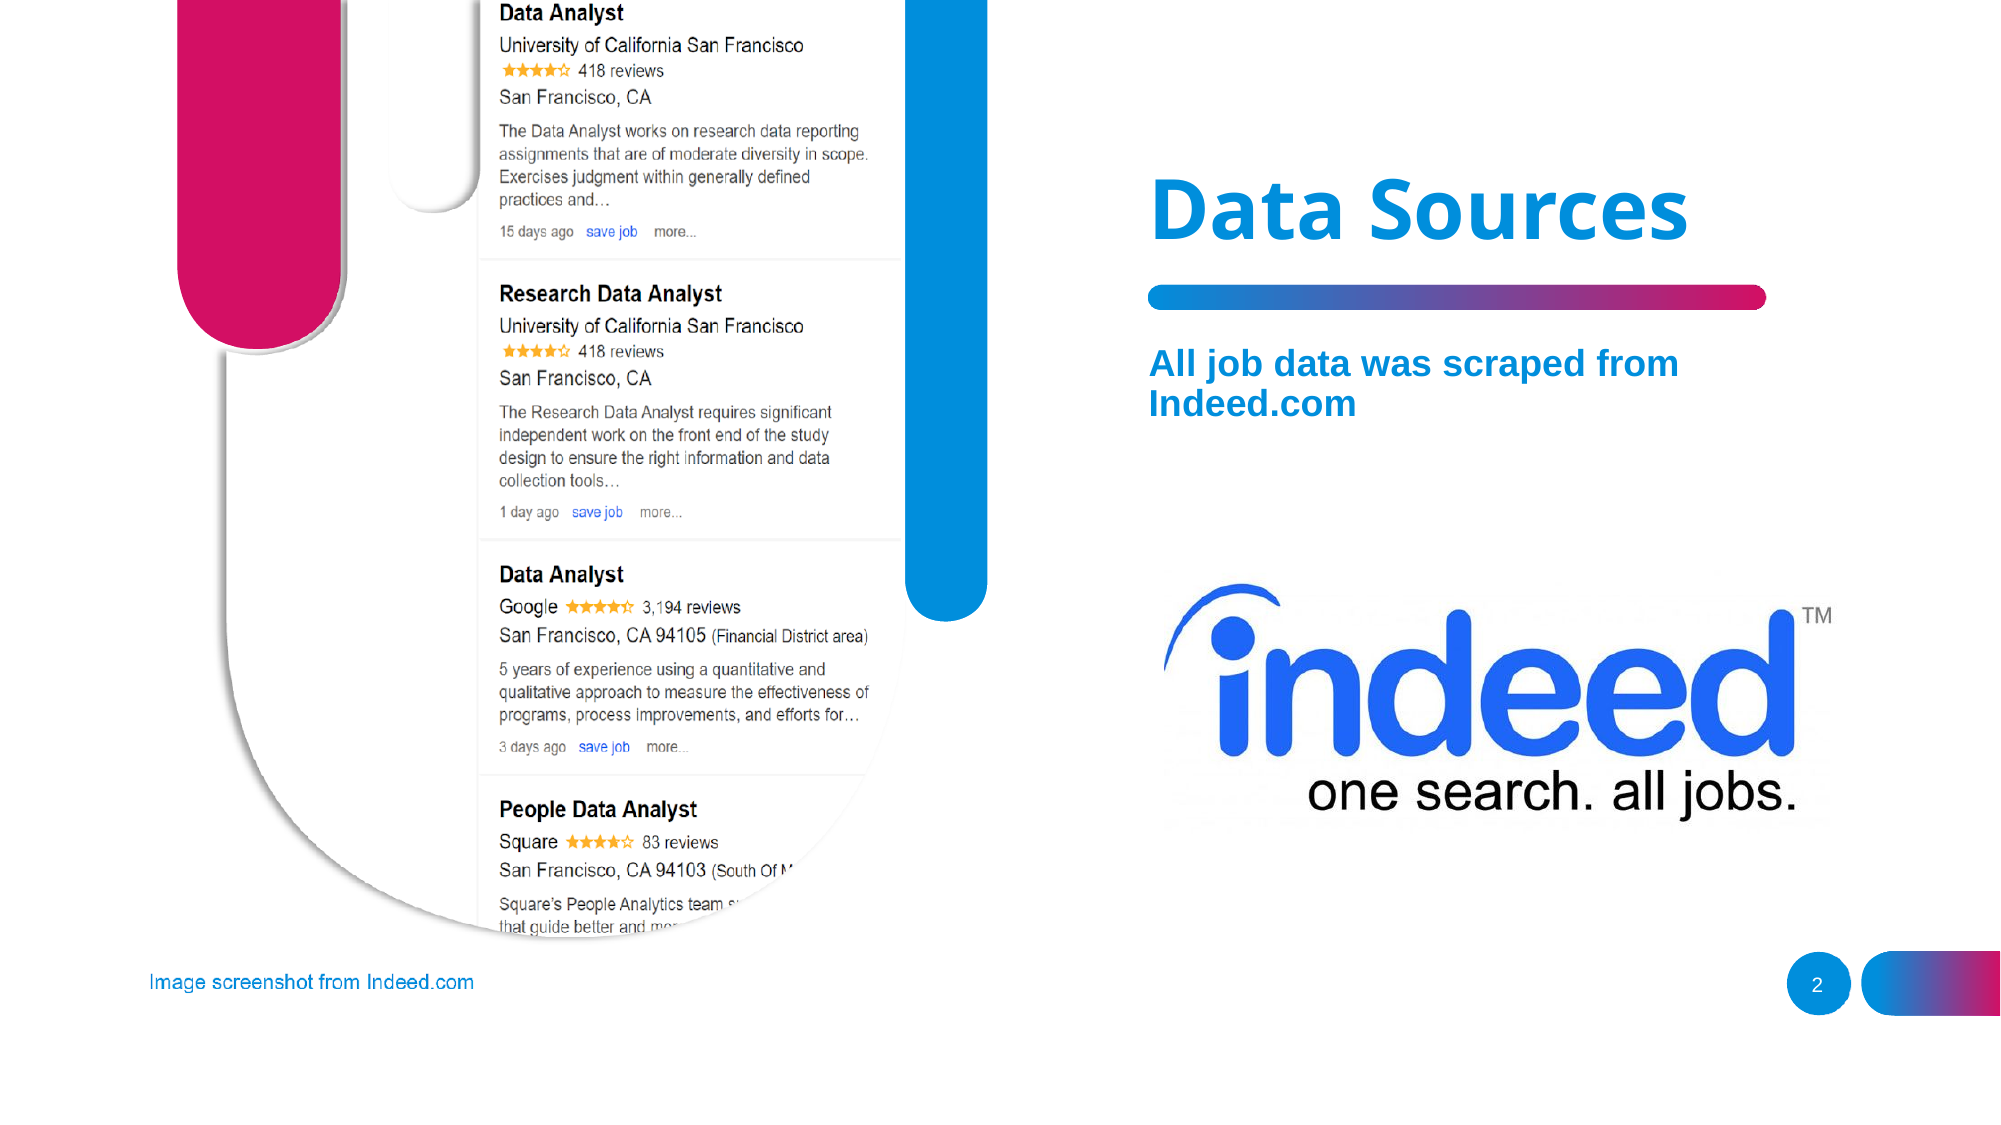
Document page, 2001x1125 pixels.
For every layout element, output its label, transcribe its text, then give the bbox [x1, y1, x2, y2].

picture [0, 0, 2001, 1125]
slide_number ‹#› [1772, 954, 1863, 1015]
title Data Sources [1133, 148, 1873, 278]
list All job data was scraped from Indeed.com [1133, 336, 1880, 442]
